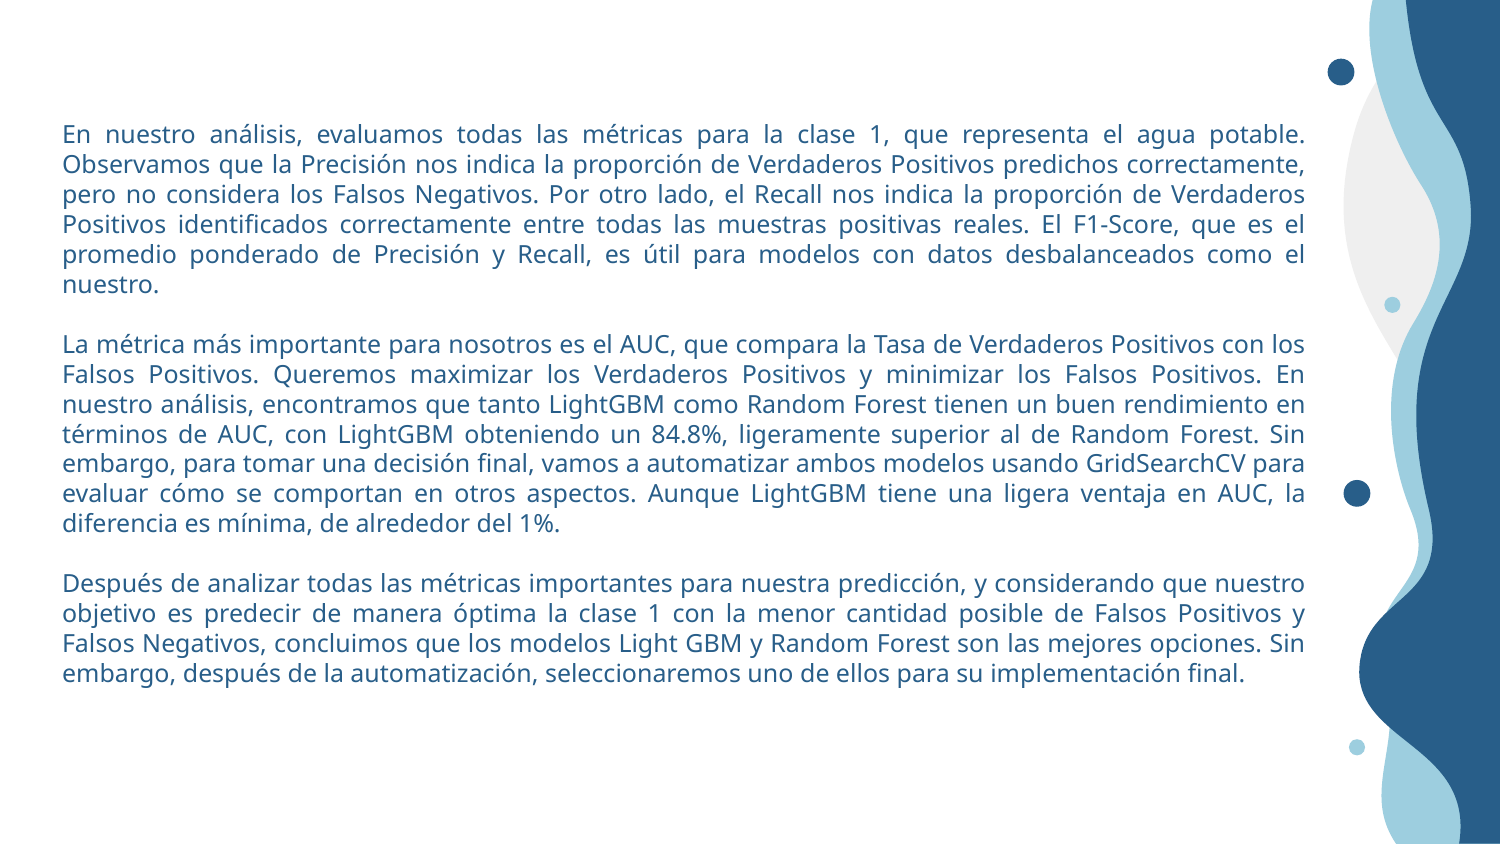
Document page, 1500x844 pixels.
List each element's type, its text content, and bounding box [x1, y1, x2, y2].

text_box En nuestro análisis, evaluamos todas las métricas para la clase 1, que representa el agua potable. Observamos que la Precisión nos indica la proporción de Verdaderos Positivos predichos correctamente, pero no considera los Falsos Negativos. Por otro lado, el Recall nos indica la proporción de Verdaderos Positivos identificados correctamente entre todas las muestras positivas reales. El F1-Score, que es el promedio ponderado de Precisión y Recall, es útil para modelos con datos desbalanceados como el nuestro. La métrica más importante para nosotros es el AUC, que compara la Tasa de Verdaderos Positivos con los Falsos Positivos. Queremos maximizar los Verdaderos Positivos y minimizar los Falsos Positivos. En nuestro análisis, encontramos que tanto LightGBM como Random Forest tienen un buen rendimiento en términos de AUC, con LightGBM obteniendo un 84.8%, ligeramente superior al de Random Forest. Sin embargo, para tomar una decisión final, vamos a automatizar ambos modelos usando GridSearchCV para evaluar cómo se comportan en otros aspectos. Aunque LightGBM tiene una ligera ventaja en AUC, la diferencia es mínima, de alrededor del 1%. Después de analizar todas las métricas importantes para nuestra predicción, y considerando que nuestro objetivo es predecir de manera óptima la clase 1 con la menor cantidad posible de Falsos Positivos y Falsos Negativos, concluimos que los modelos Light GBM y Random Forest son las mejores opciones. Sin embargo, después de la automatización, seleccionaremos uno de ellos para su implementación final. [47, 103, 1323, 733]
